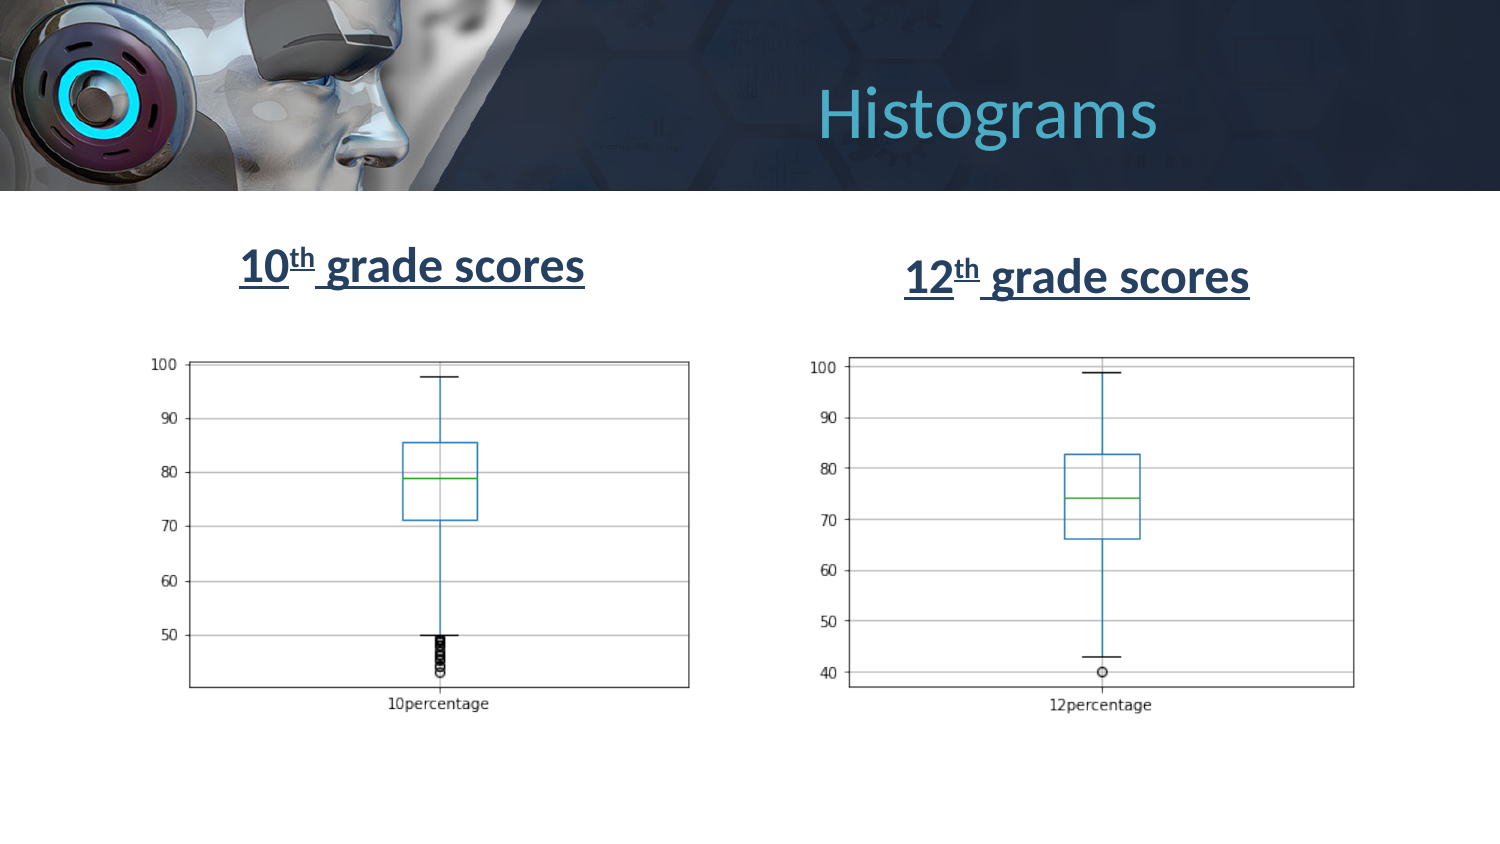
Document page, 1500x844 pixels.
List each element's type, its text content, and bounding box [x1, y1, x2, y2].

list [798, 348, 1365, 723]
picture [0, 0, 1500, 844]
list 10th grade scores [80, 220, 744, 300]
title Histograms [499, 46, 1477, 172]
list 12th grade scores [745, 232, 1409, 311]
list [140, 348, 699, 723]
